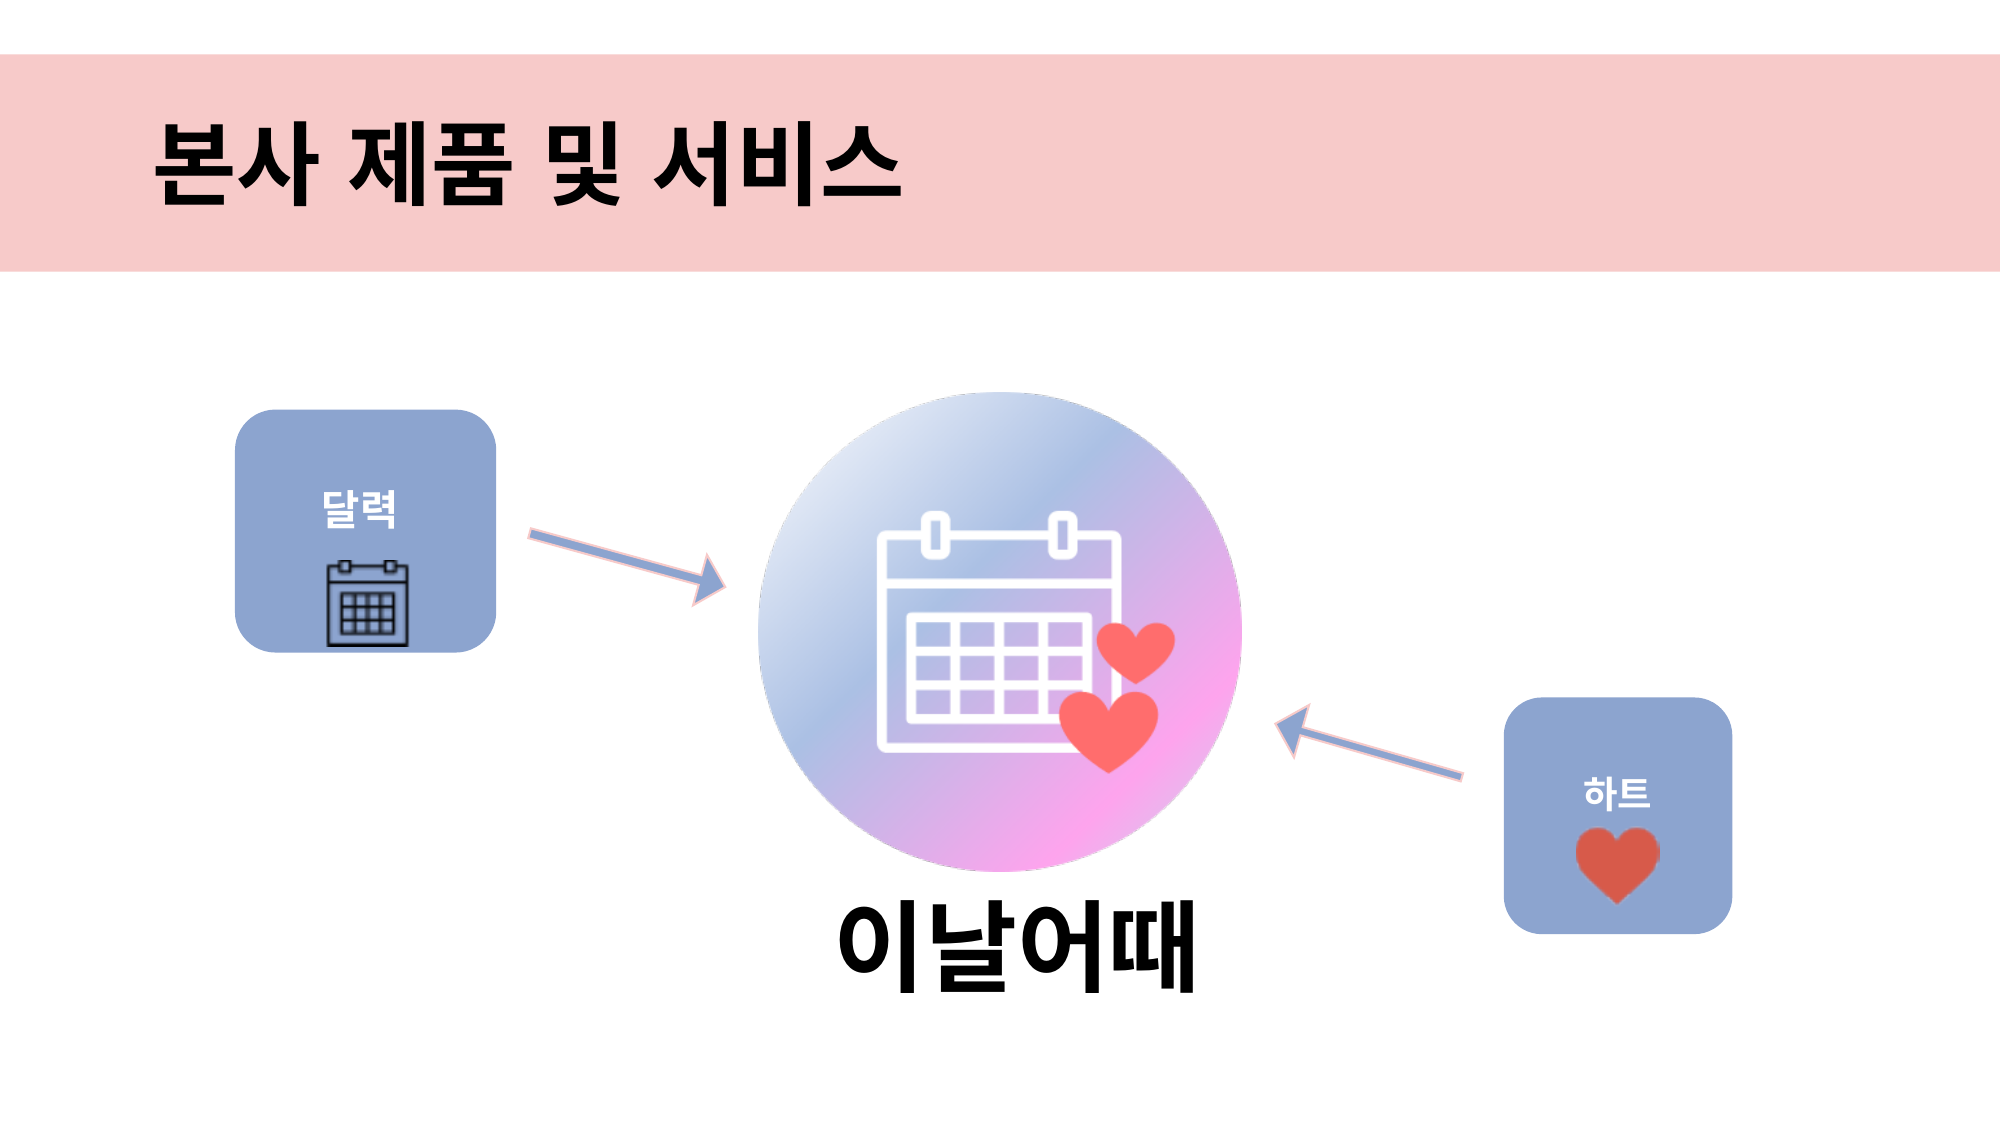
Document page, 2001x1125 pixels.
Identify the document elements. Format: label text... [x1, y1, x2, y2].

text_box [526, 527, 727, 608]
picture [1576, 825, 1660, 910]
text_box 하트 [1502, 696, 1734, 936]
text_box [0, 53, 2000, 273]
picture [325, 560, 412, 647]
title 본사 제품 및 서비스 [137, 59, 1863, 278]
picture [758, 392, 1242, 872]
text_box 달력 [233, 408, 498, 654]
text_box 이날어때 [798, 877, 1276, 1012]
text_box [1273, 702, 1465, 783]
